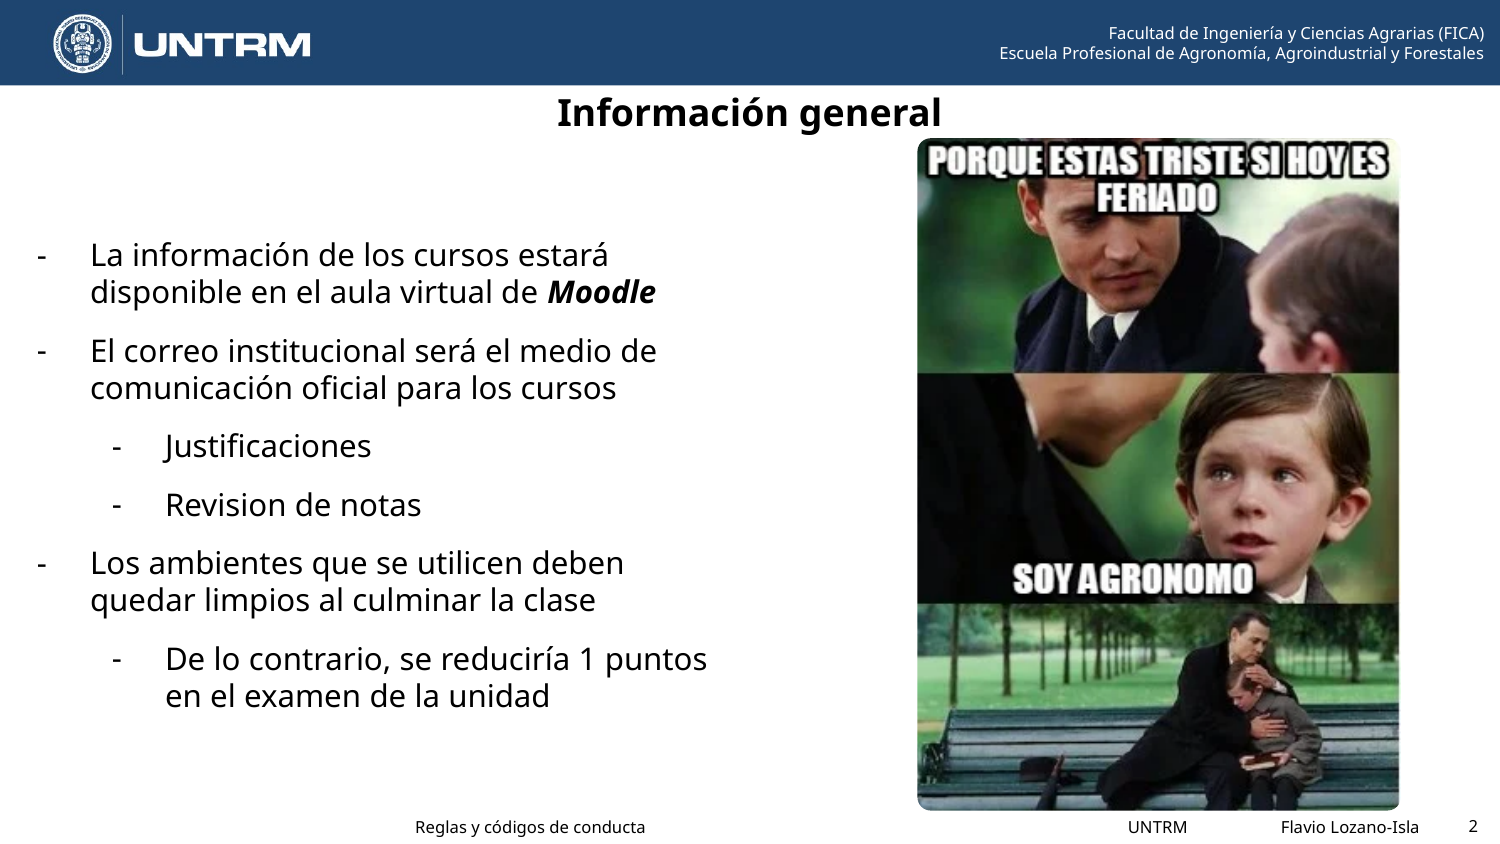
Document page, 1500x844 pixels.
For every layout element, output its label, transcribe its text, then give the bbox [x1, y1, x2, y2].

title Información general [0, 85, 1500, 139]
picture [45, 6, 318, 80]
slide_number ‹#› [1446, 810, 1500, 844]
list La información de los cursos estará disponible en el aula virtual de Moodle El correo institucional será el medio de comunicación oficial para los cursos Justificaciones Revision de notas Los ambientes que se utilicen deben quedar limpios al culminar la clase De lo contrario, se reduciría 1 puntos en el examen de la unidad [0, 138, 750, 811]
picture [917, 137, 1402, 811]
